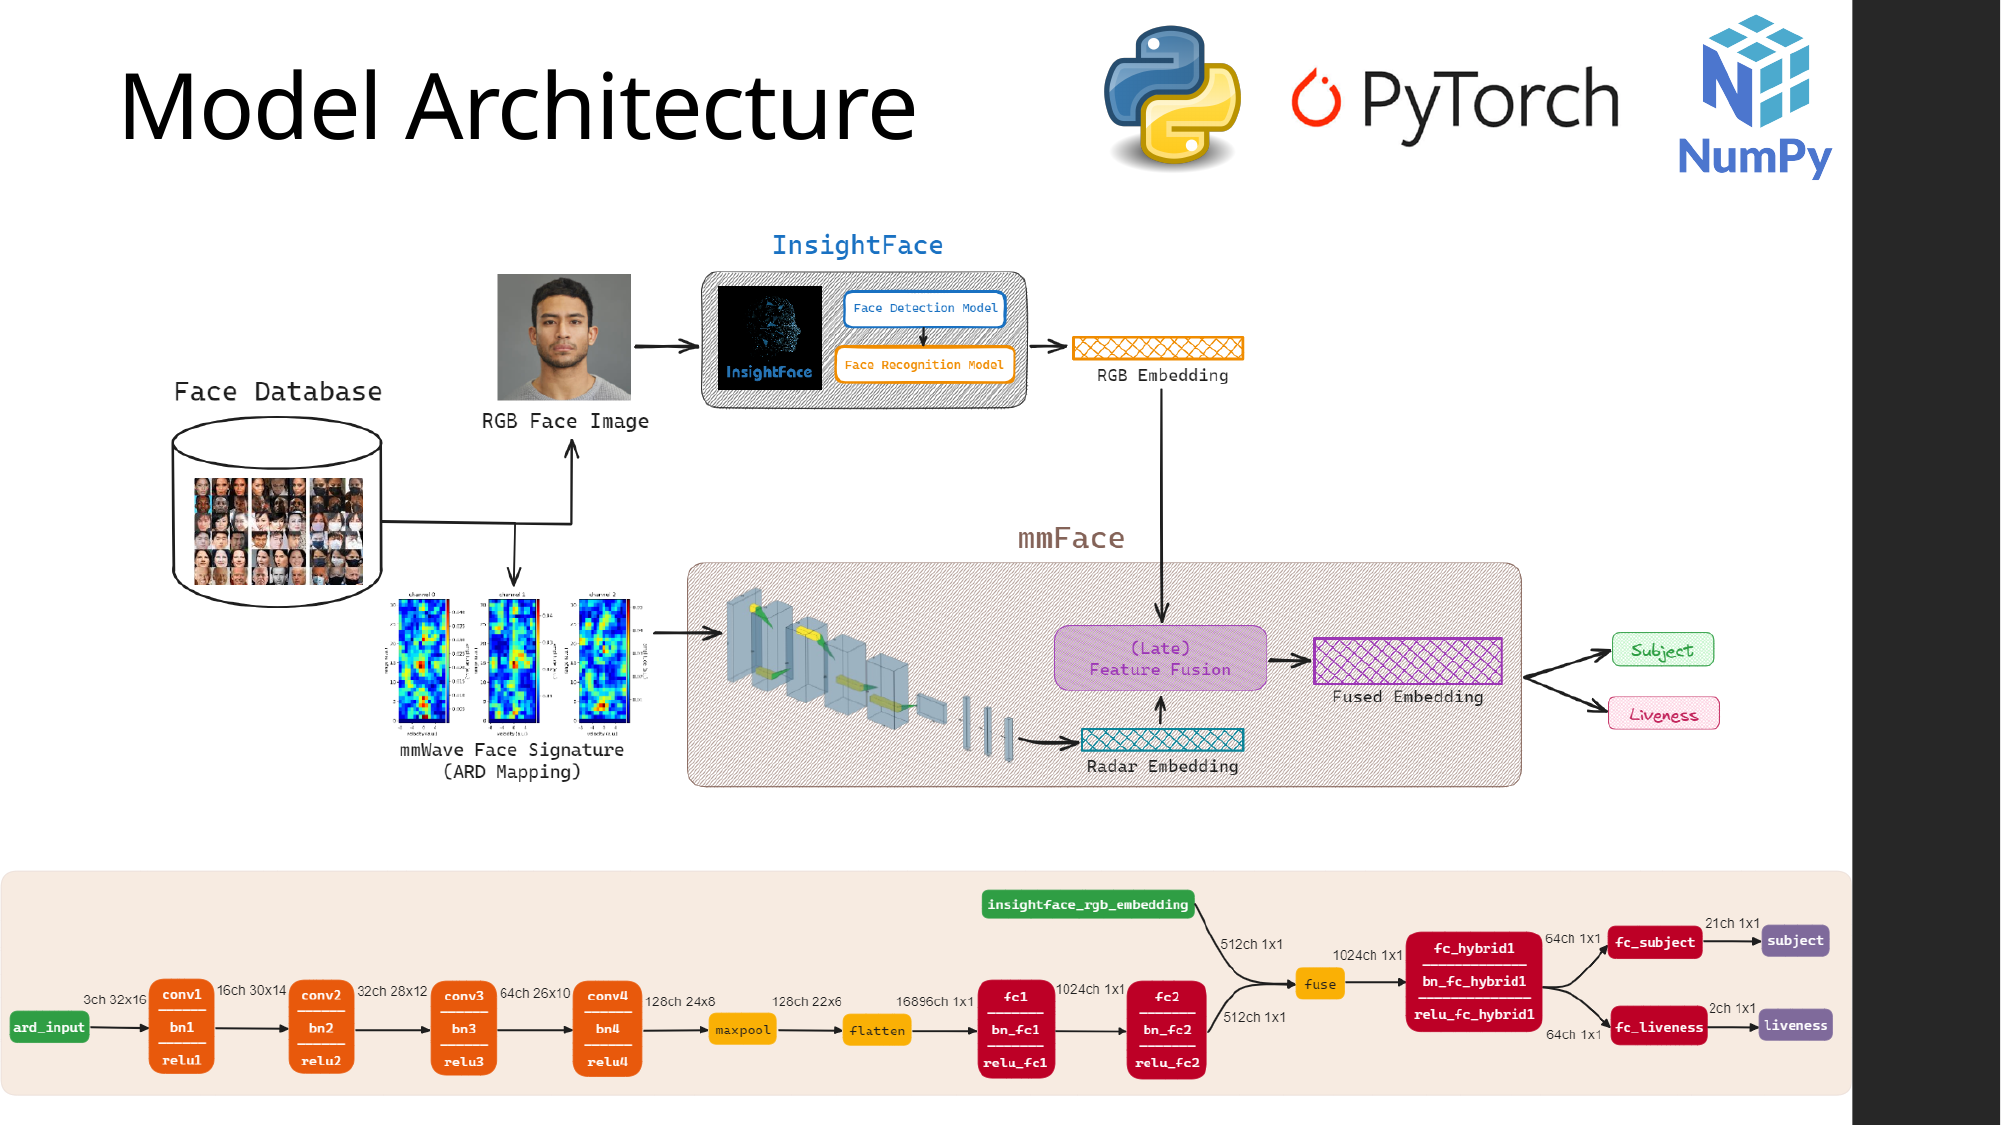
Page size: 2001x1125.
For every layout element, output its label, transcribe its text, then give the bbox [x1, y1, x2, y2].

title Model Architecture [102, 42, 944, 167]
picture [1281, 56, 1632, 154]
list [166, 226, 1722, 792]
picture [1657, 0, 1855, 197]
picture [1094, 22, 1250, 178]
picture [0, 870, 1852, 1097]
